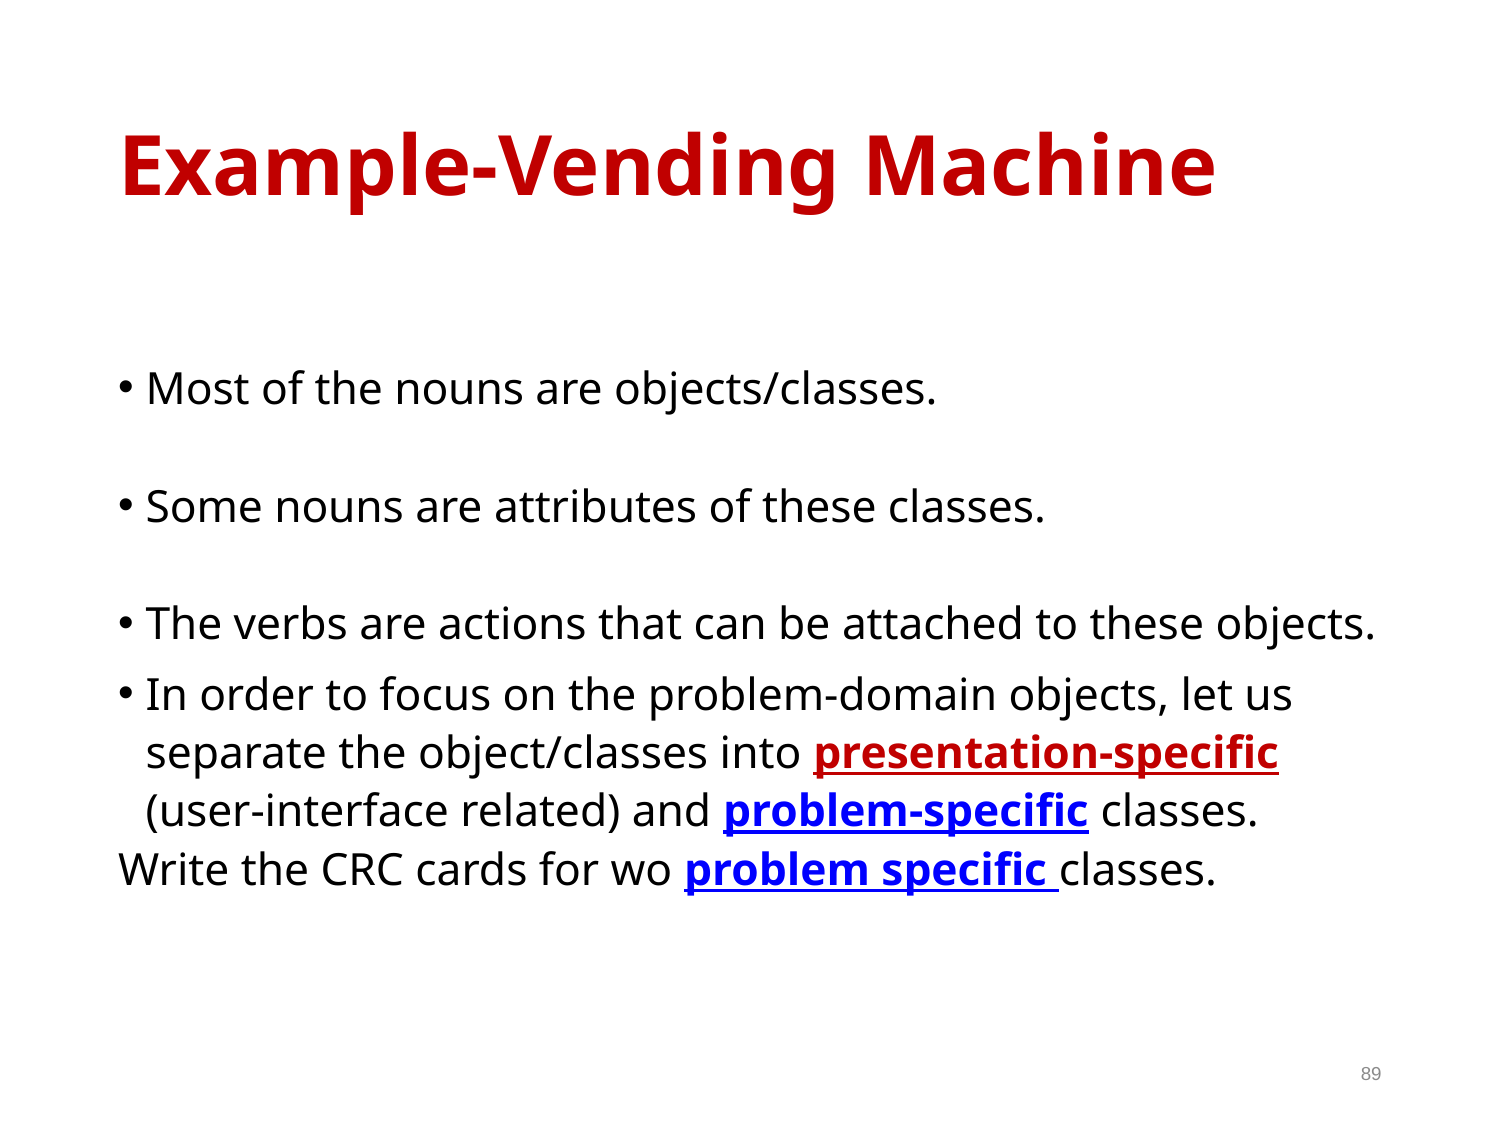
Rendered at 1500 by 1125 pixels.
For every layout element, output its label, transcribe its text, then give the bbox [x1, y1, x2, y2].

list Most of the nouns are objects/classes. Some nouns are attributes of these classes. The verbs are actions that can be attached to these objects. In order to focus on the problem-domain objects, let us separate the object/classes into presentation-specific (user-interface related) and problem-specific classes. Write the CRC cards for wo problem specific classes. [103, 299, 1397, 1014]
title Example-Vending Machine [103, 59, 1397, 278]
slide_number 89 [1059, 1042, 1397, 1103]
